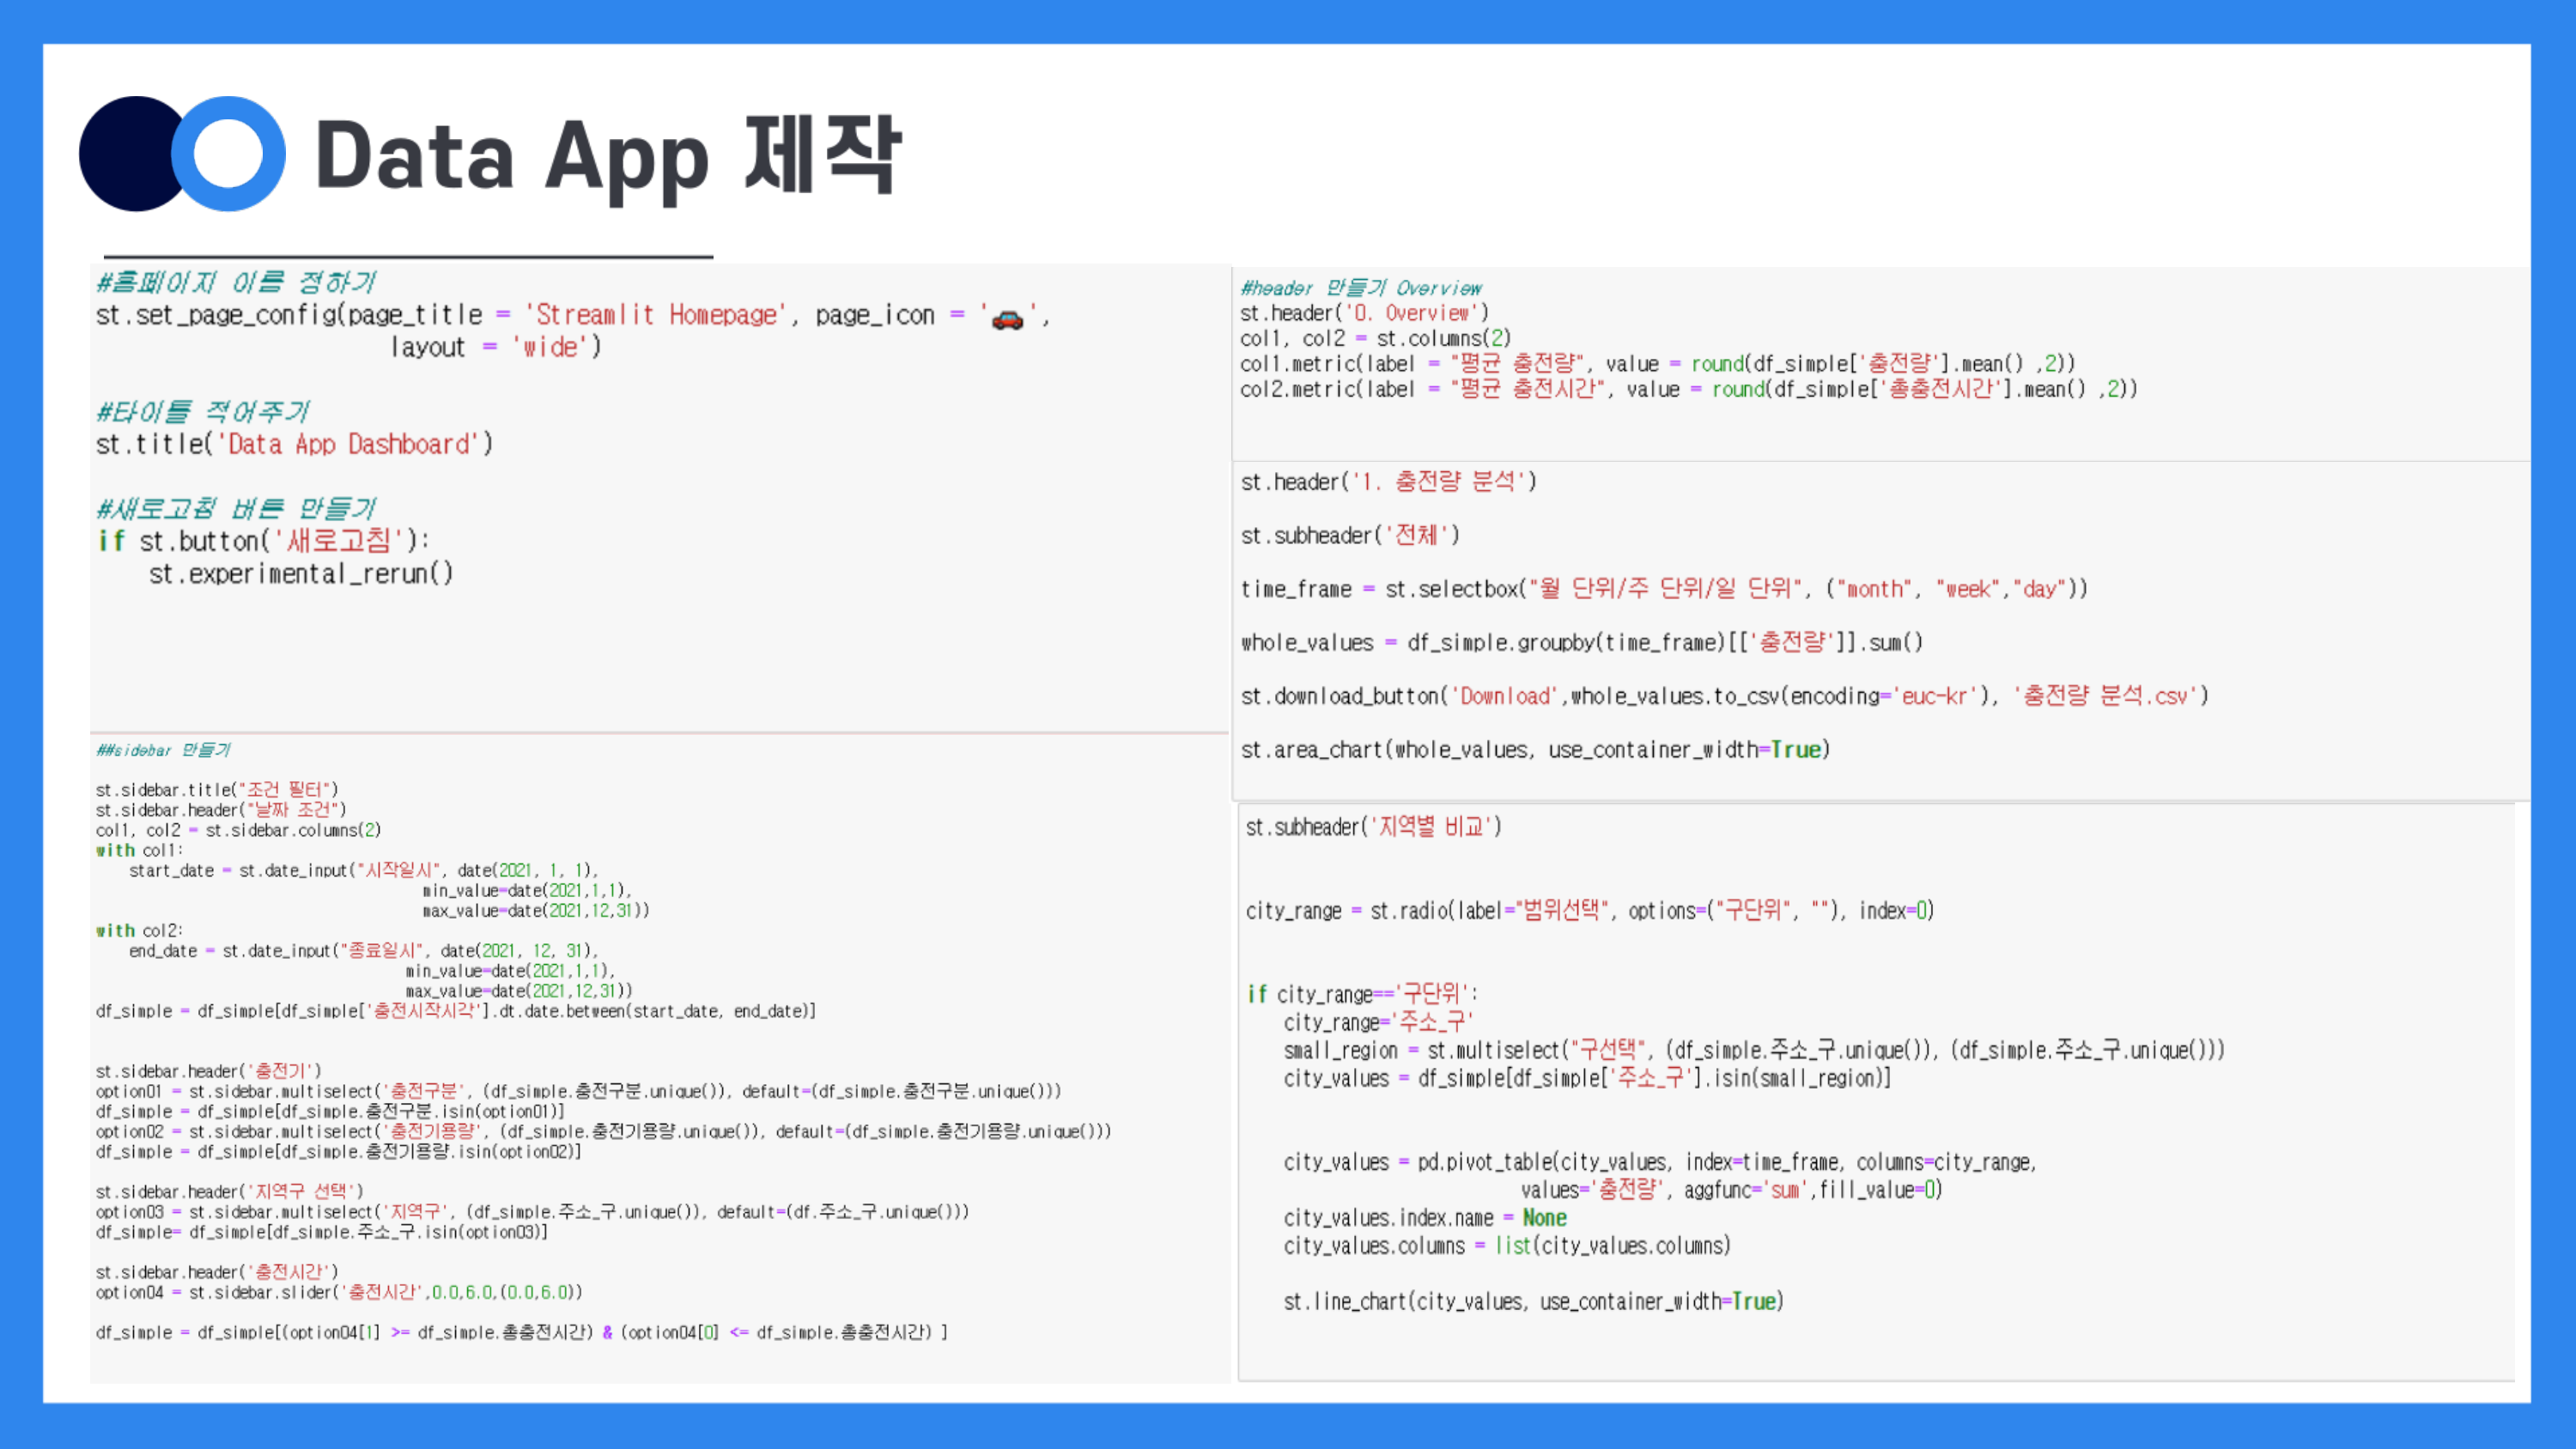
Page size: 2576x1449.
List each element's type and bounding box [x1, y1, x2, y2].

text_box [1229, 462, 2530, 803]
text_box [89, 264, 1232, 734]
text_box [1230, 267, 2530, 462]
text_box [89, 735, 1226, 1384]
text_box [169, 96, 268, 213]
text_box [104, 251, 714, 263]
text_box [1231, 802, 2516, 1384]
text_box [77, 96, 167, 213]
text_box [0, 0, 2576, 1449]
picture [272, 83, 943, 249]
